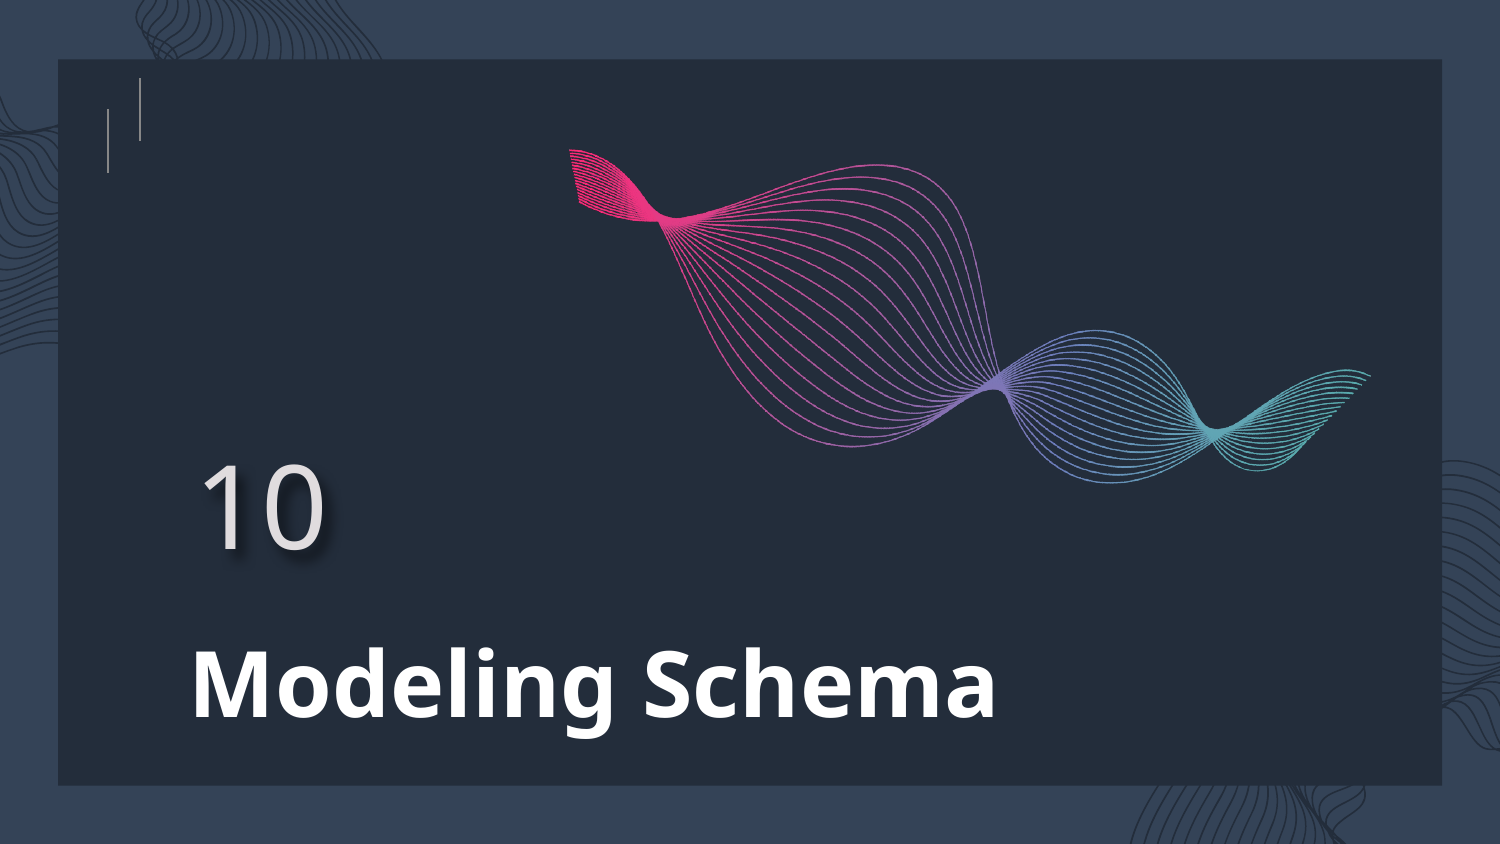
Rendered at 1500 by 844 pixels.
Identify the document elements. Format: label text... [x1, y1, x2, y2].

title 10 [156, 401, 367, 588]
title Modeling Schema [143, 556, 1252, 751]
picture [503, 42, 1382, 624]
